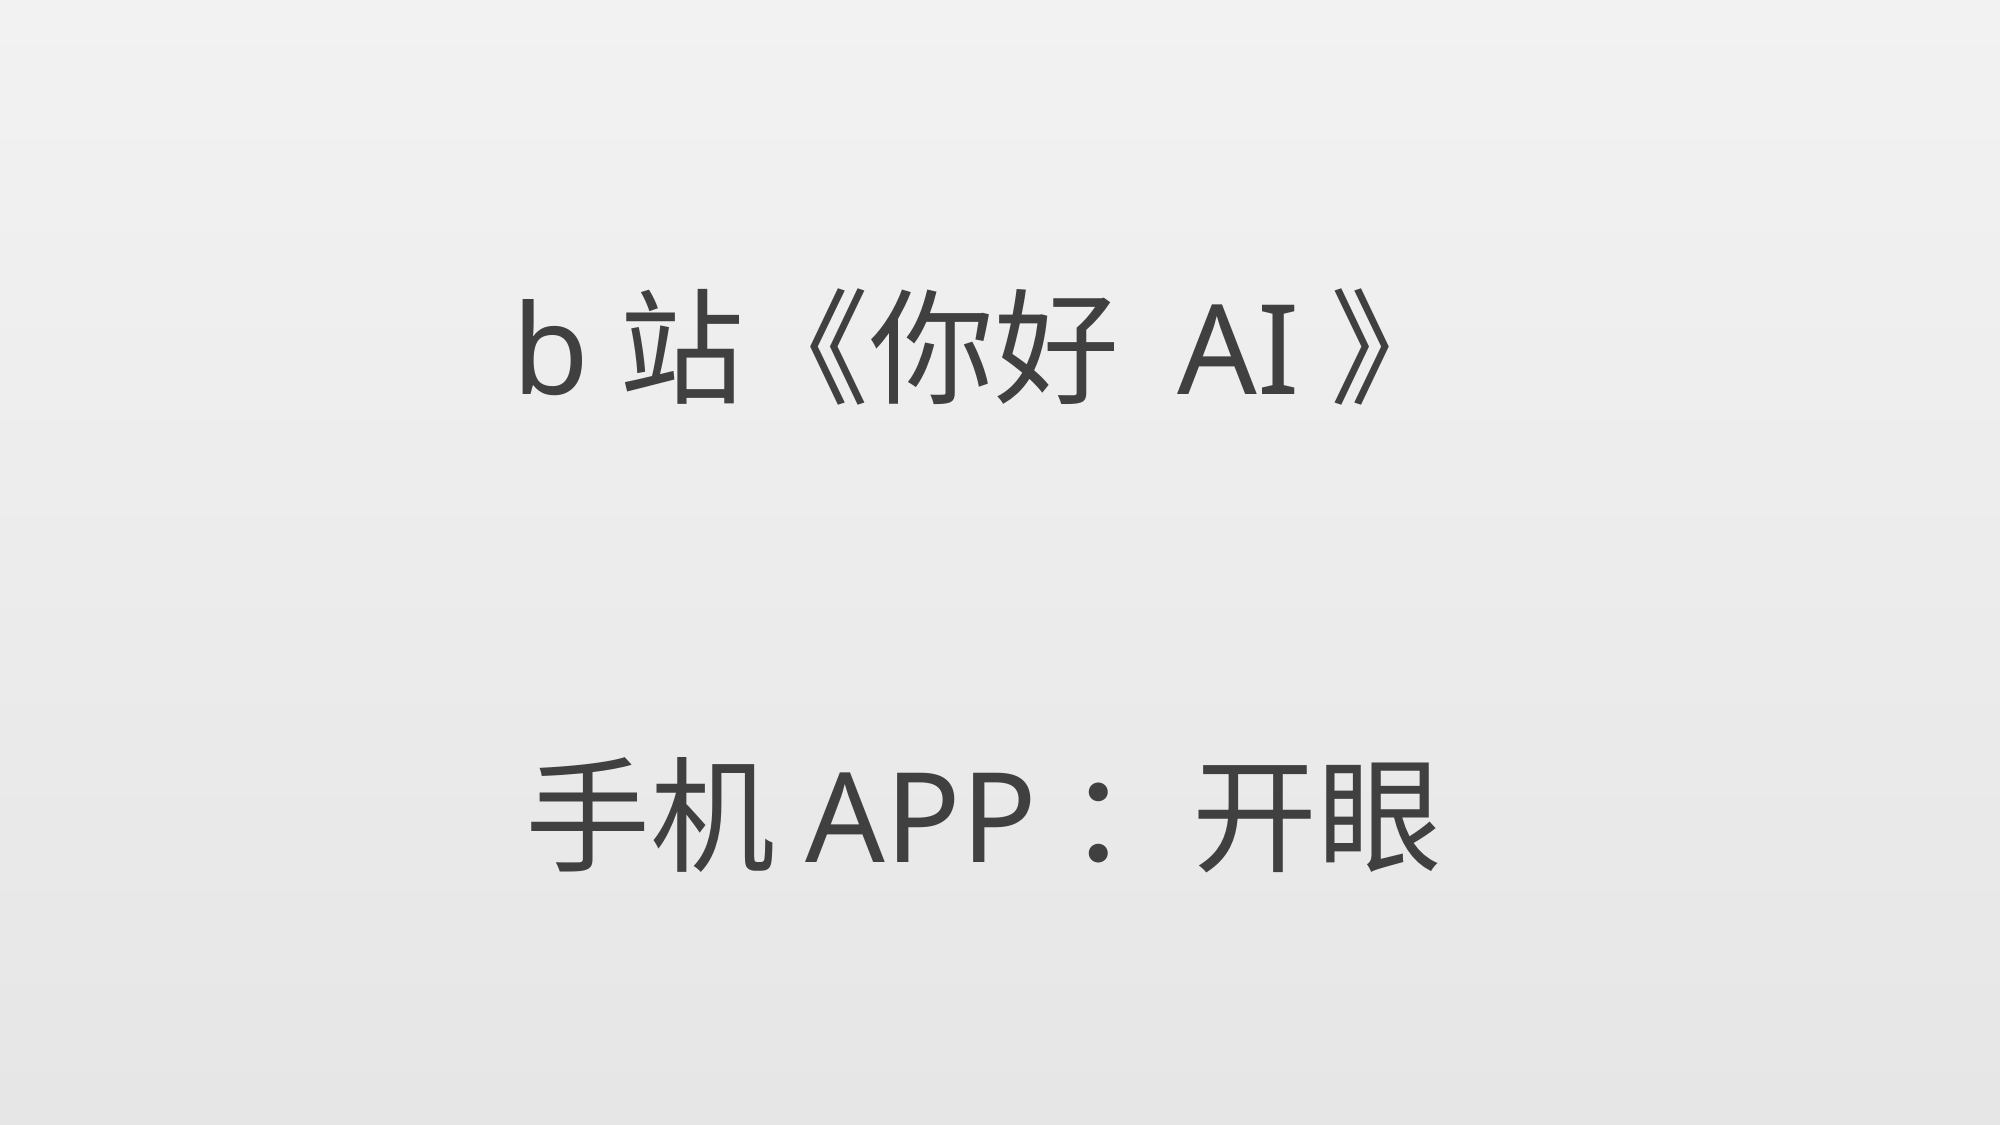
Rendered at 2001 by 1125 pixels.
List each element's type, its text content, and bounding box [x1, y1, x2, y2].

subtitle b站《你好 AI》 手机APP：开眼 [232, 279, 1736, 950]
